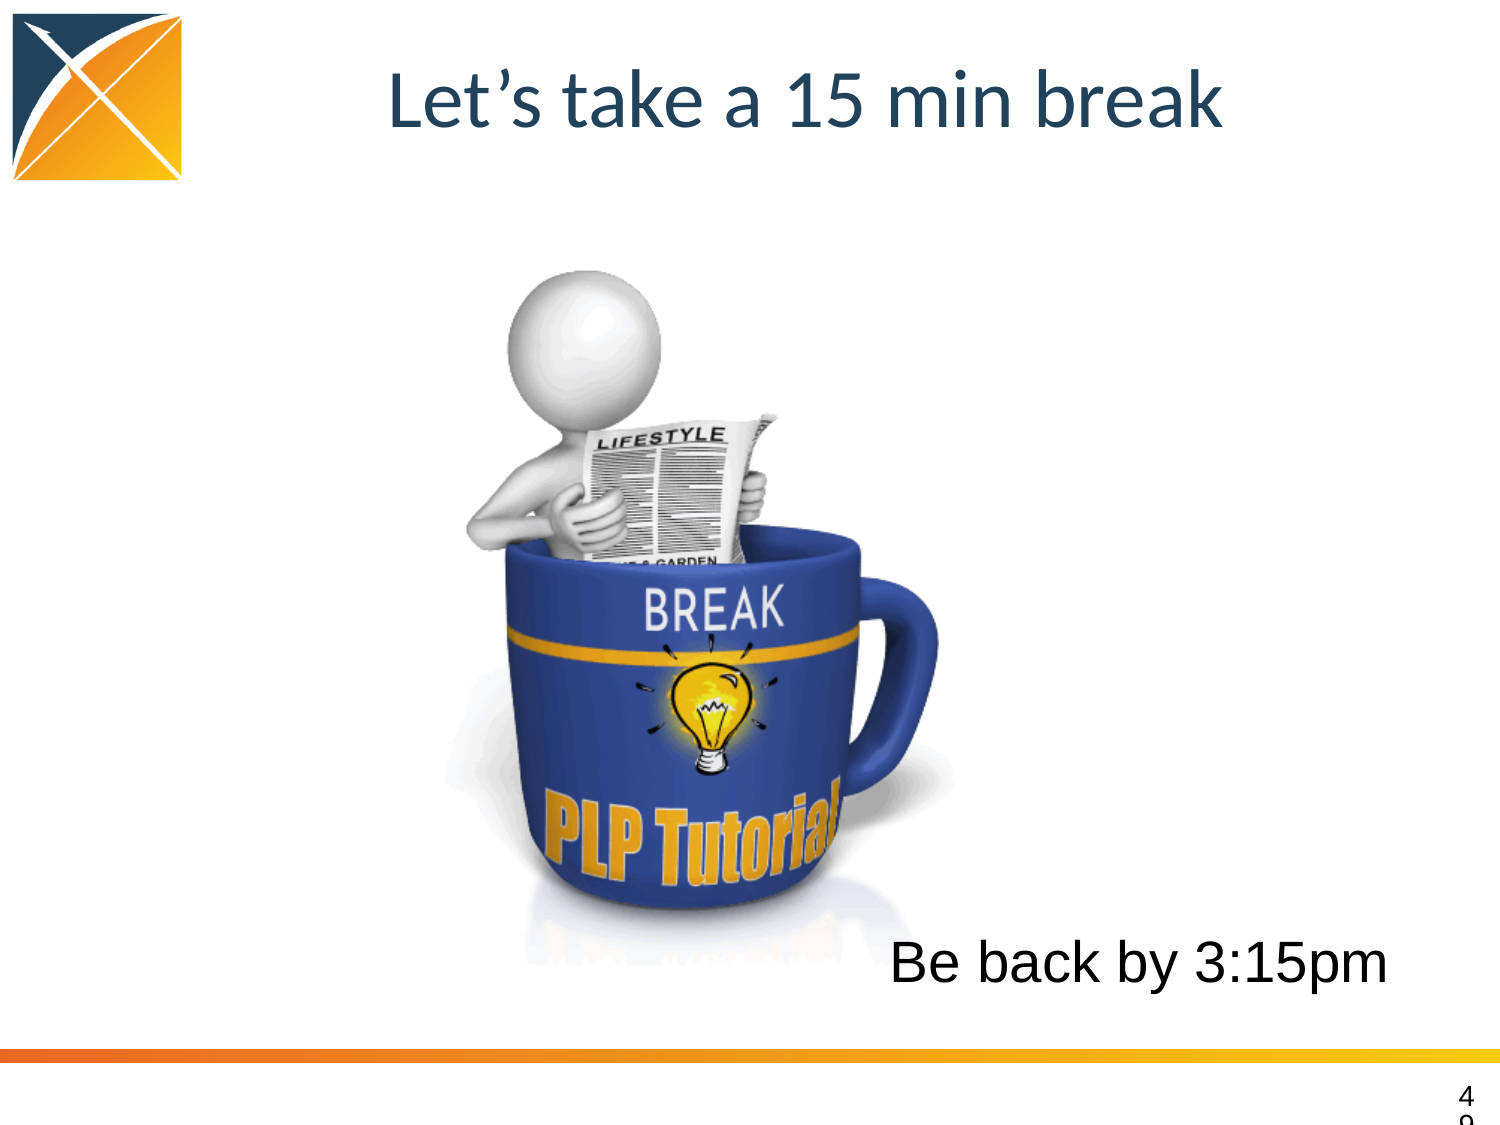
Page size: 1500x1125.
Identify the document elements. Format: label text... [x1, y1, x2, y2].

picture [0, 0, 206, 200]
title Let’s take a 15 min break [187, 24, 1425, 163]
slide_number 49 [1443, 1072, 1500, 1118]
picture [437, 262, 960, 1009]
text_box Be back by 3:15pm [963, 916, 1438, 1002]
